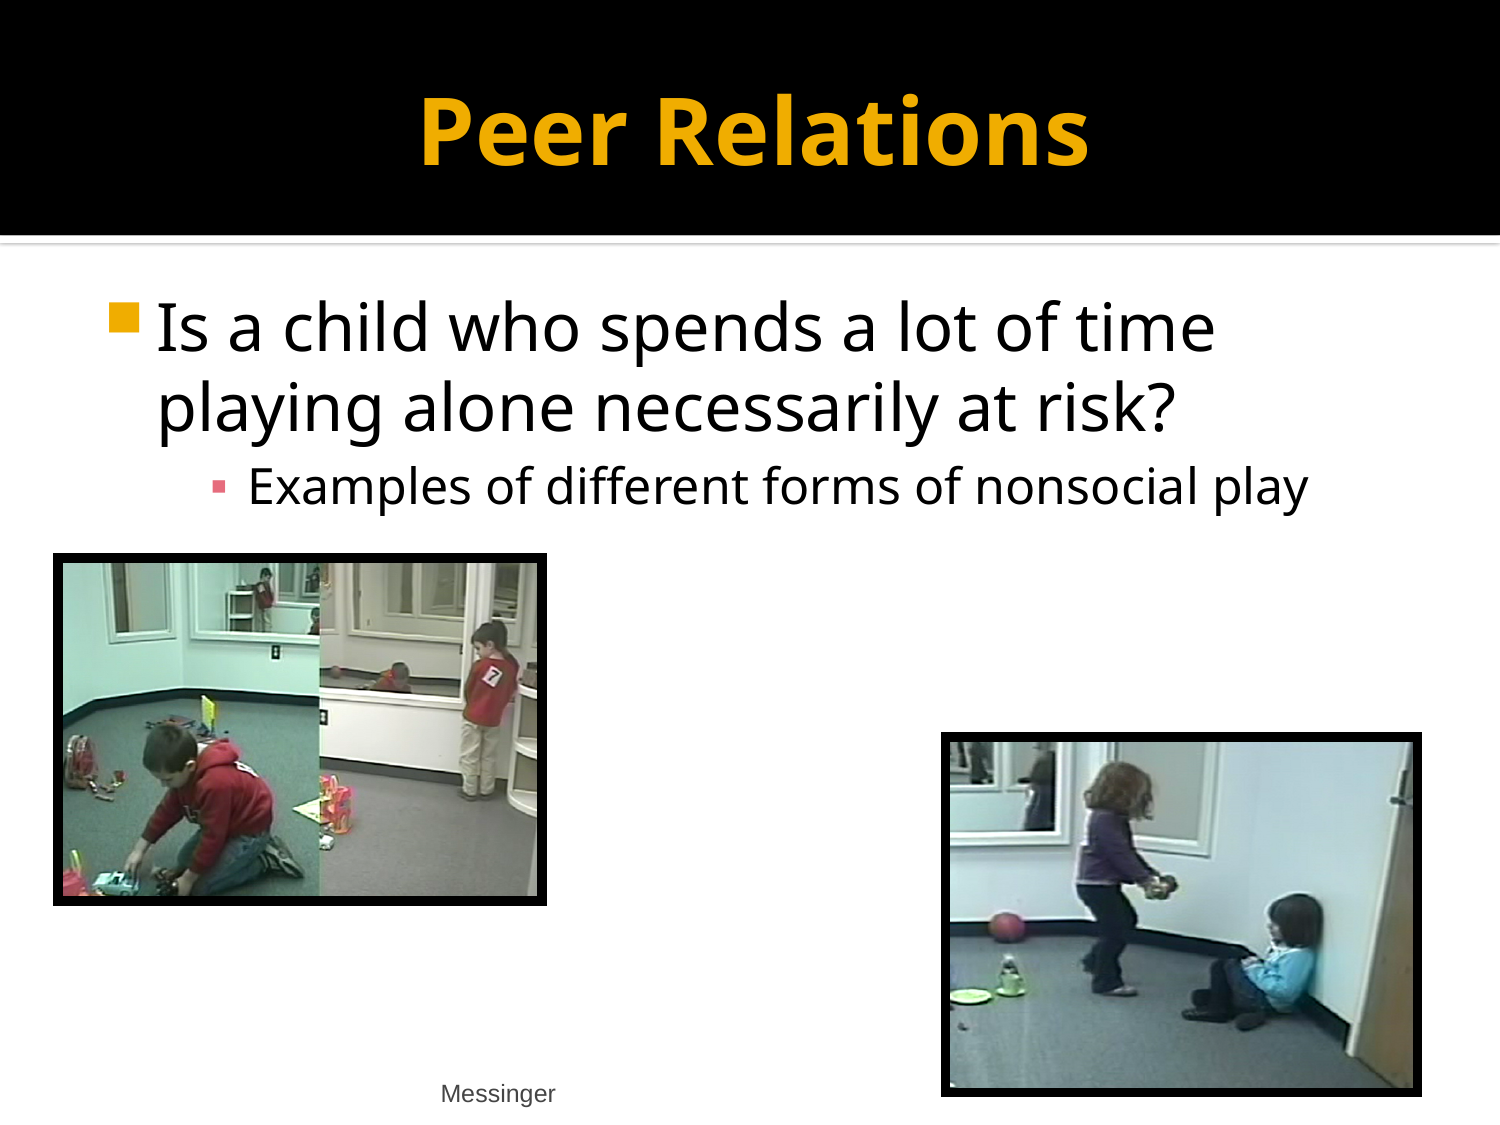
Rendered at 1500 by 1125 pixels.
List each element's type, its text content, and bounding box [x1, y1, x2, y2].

list Is a child who spends a lot of time playing alone necessarily at risk? Examples of different forms of nonsocial play [75, 270, 1425, 1013]
title Peer Relations [75, 25, 1425, 231]
picture [949, 741, 1413, 1088]
picture [62, 562, 538, 897]
footer Messinger [433, 1062, 1337, 1108]
